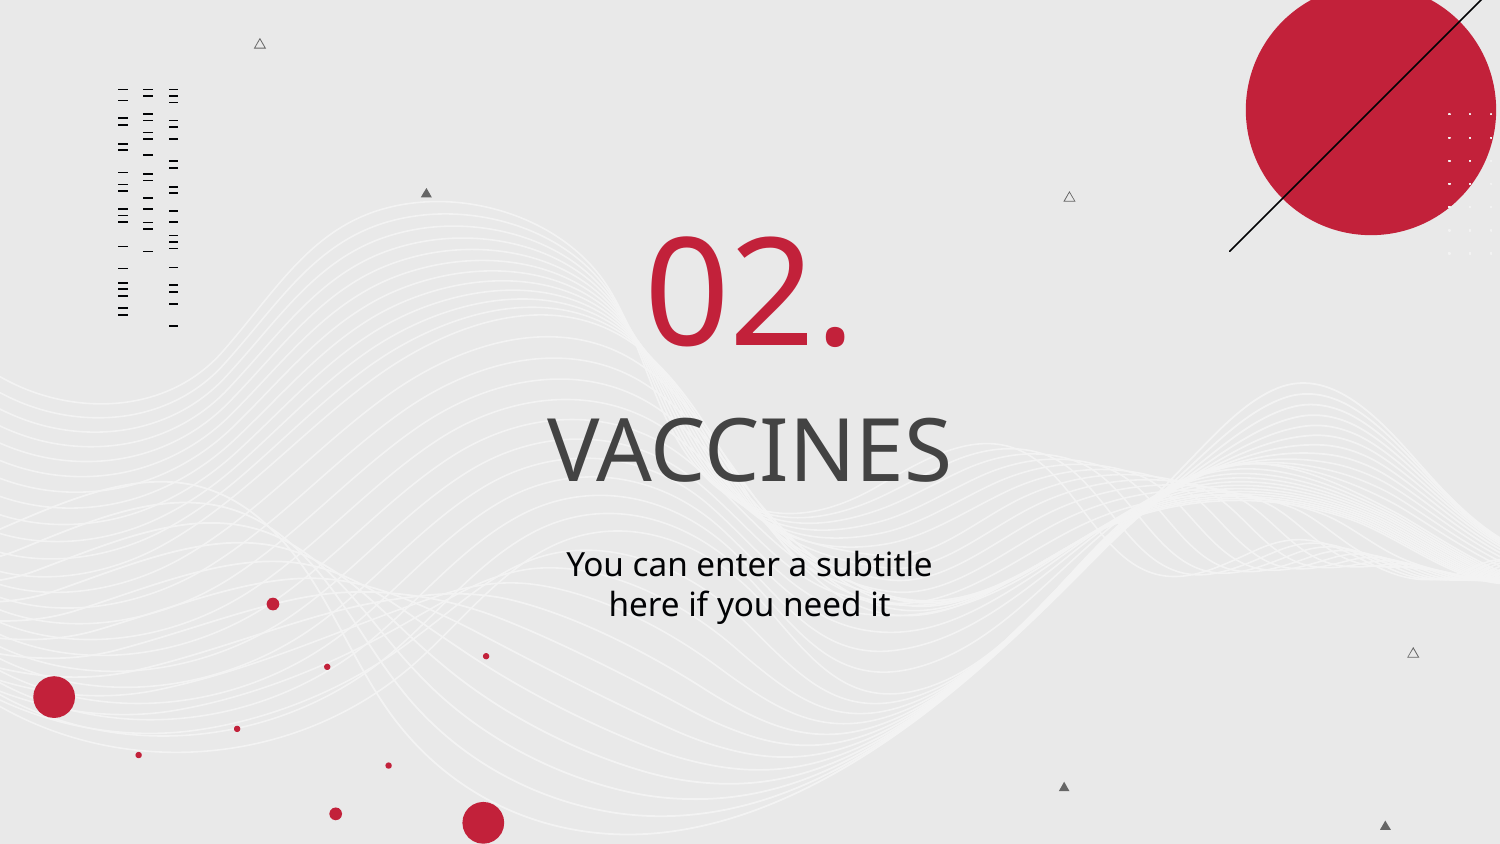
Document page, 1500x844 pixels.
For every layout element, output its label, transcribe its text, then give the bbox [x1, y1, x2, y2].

subtitle You can enter a subtitle here if you need it [532, 539, 967, 626]
title VACCINES [402, 354, 1098, 540]
title 02. [402, 217, 1098, 354]
